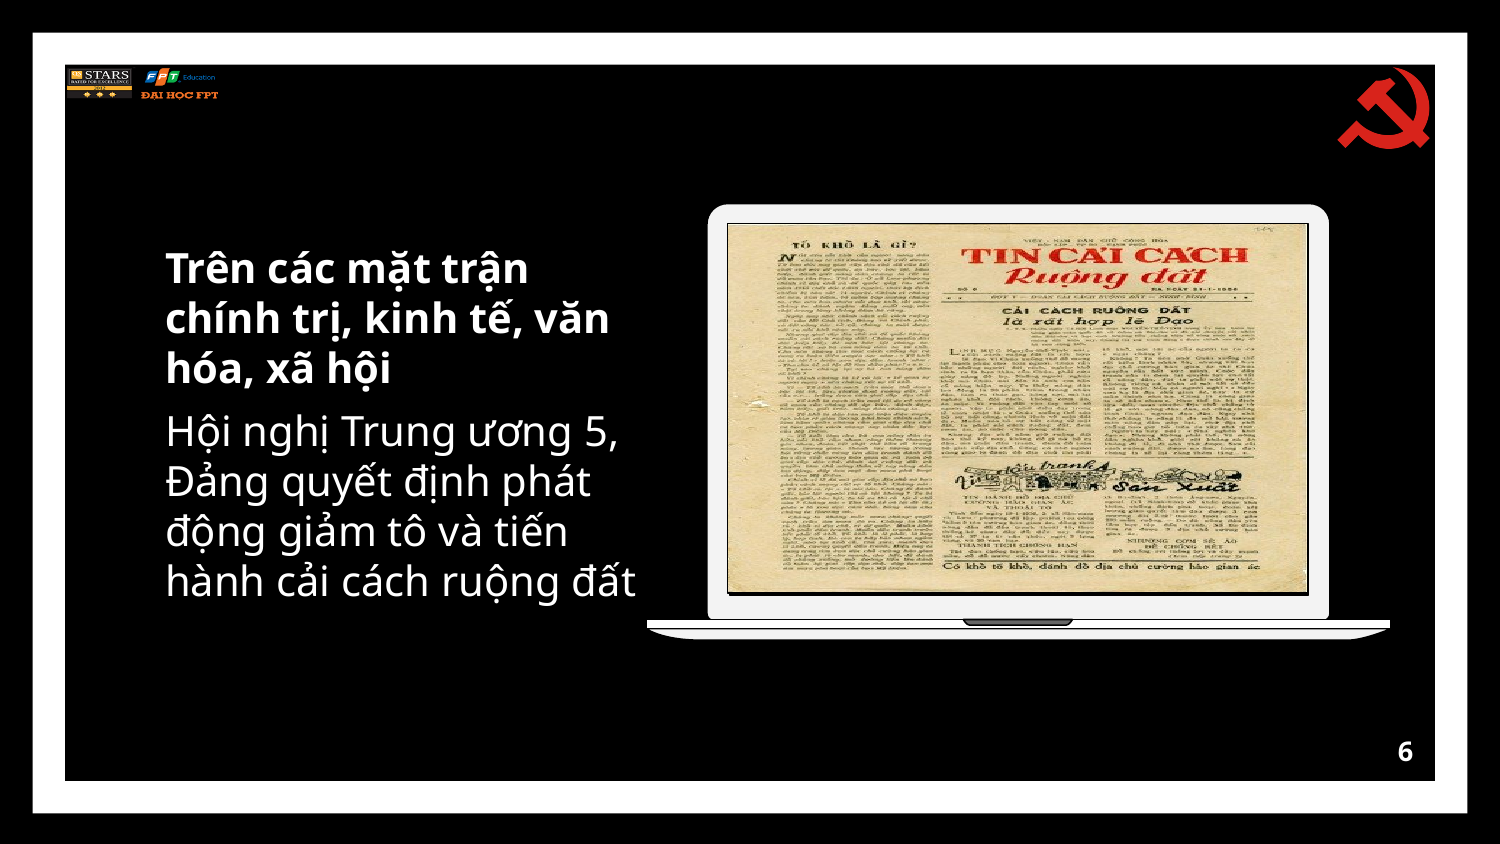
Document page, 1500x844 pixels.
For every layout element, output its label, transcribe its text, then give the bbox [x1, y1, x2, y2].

picture [67, 67, 150, 100]
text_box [645, 203, 1392, 641]
picture [728, 223, 1308, 593]
list Trên các mặt trận chính trị, kinh tế, văn hóa, xã hội Hội nghị Trung ương 5, Đảng quyết định phát động giảm tô và tiến hành cải cách ruộng đất [150, 64, 666, 782]
slide_number 6 [1338, 720, 1429, 786]
picture [1337, 67, 1430, 149]
